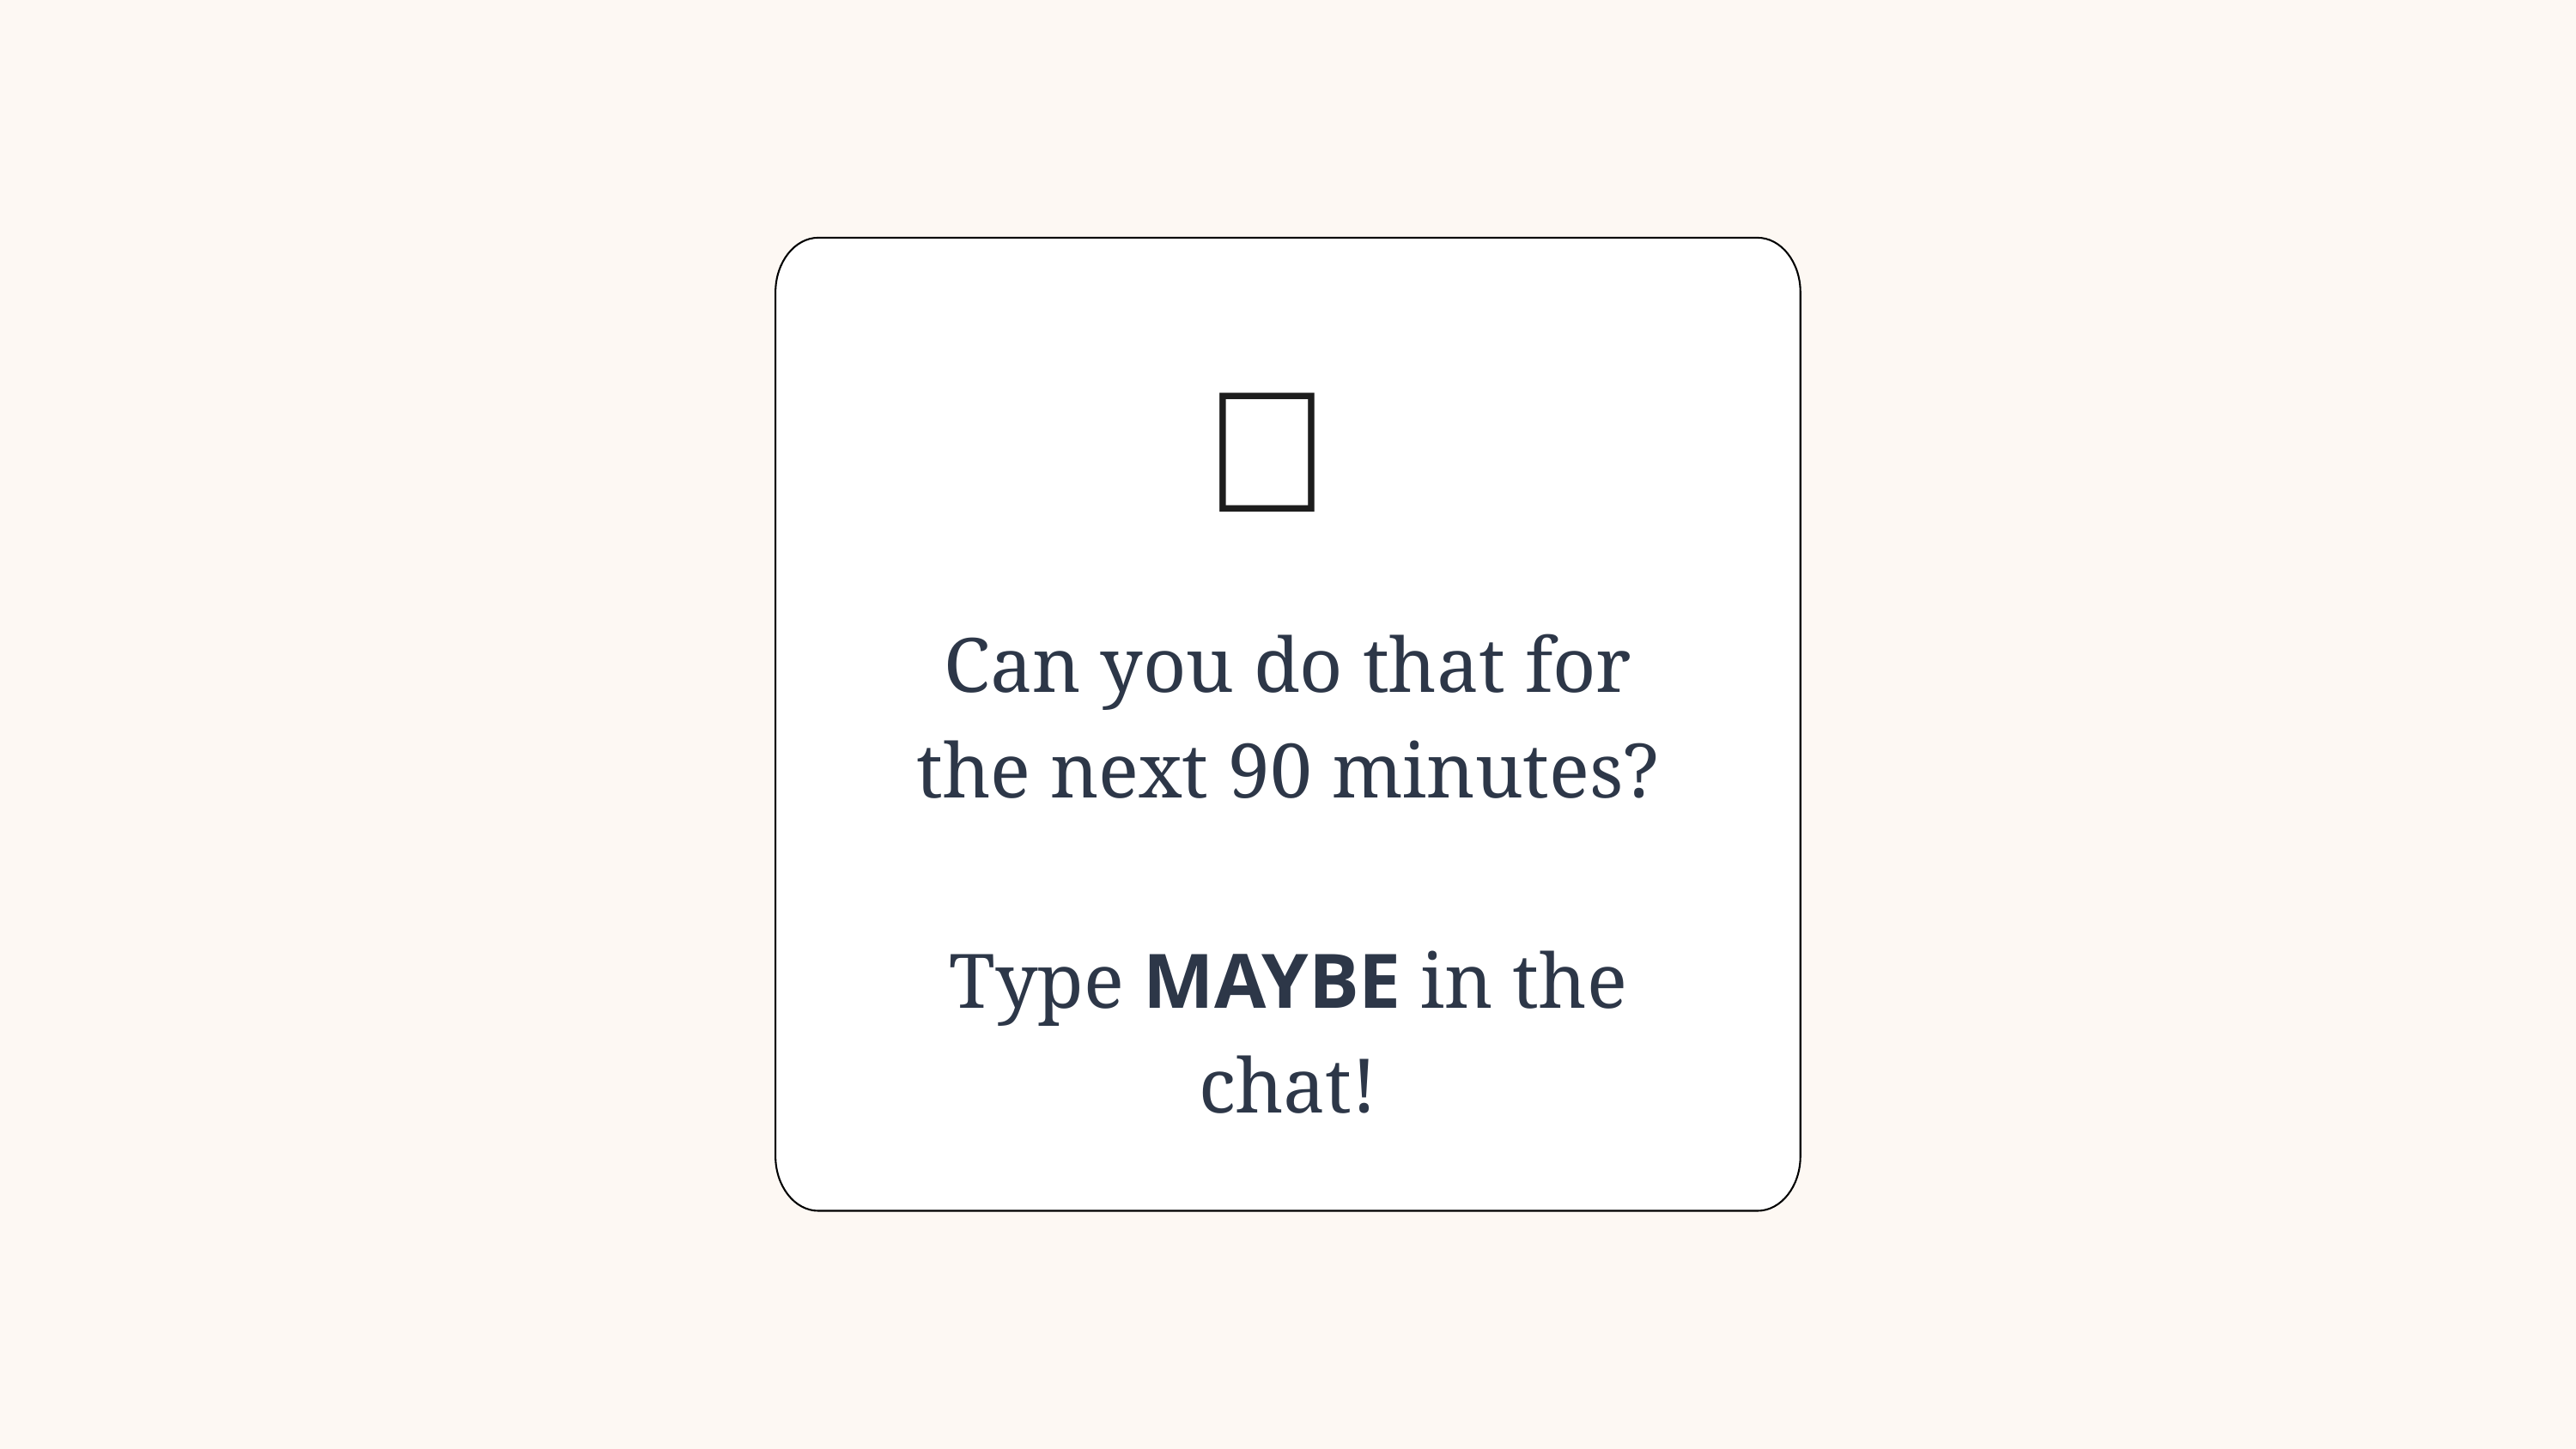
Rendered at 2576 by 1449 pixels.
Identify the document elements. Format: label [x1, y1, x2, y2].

text_box [775, 237, 1801, 1211]
